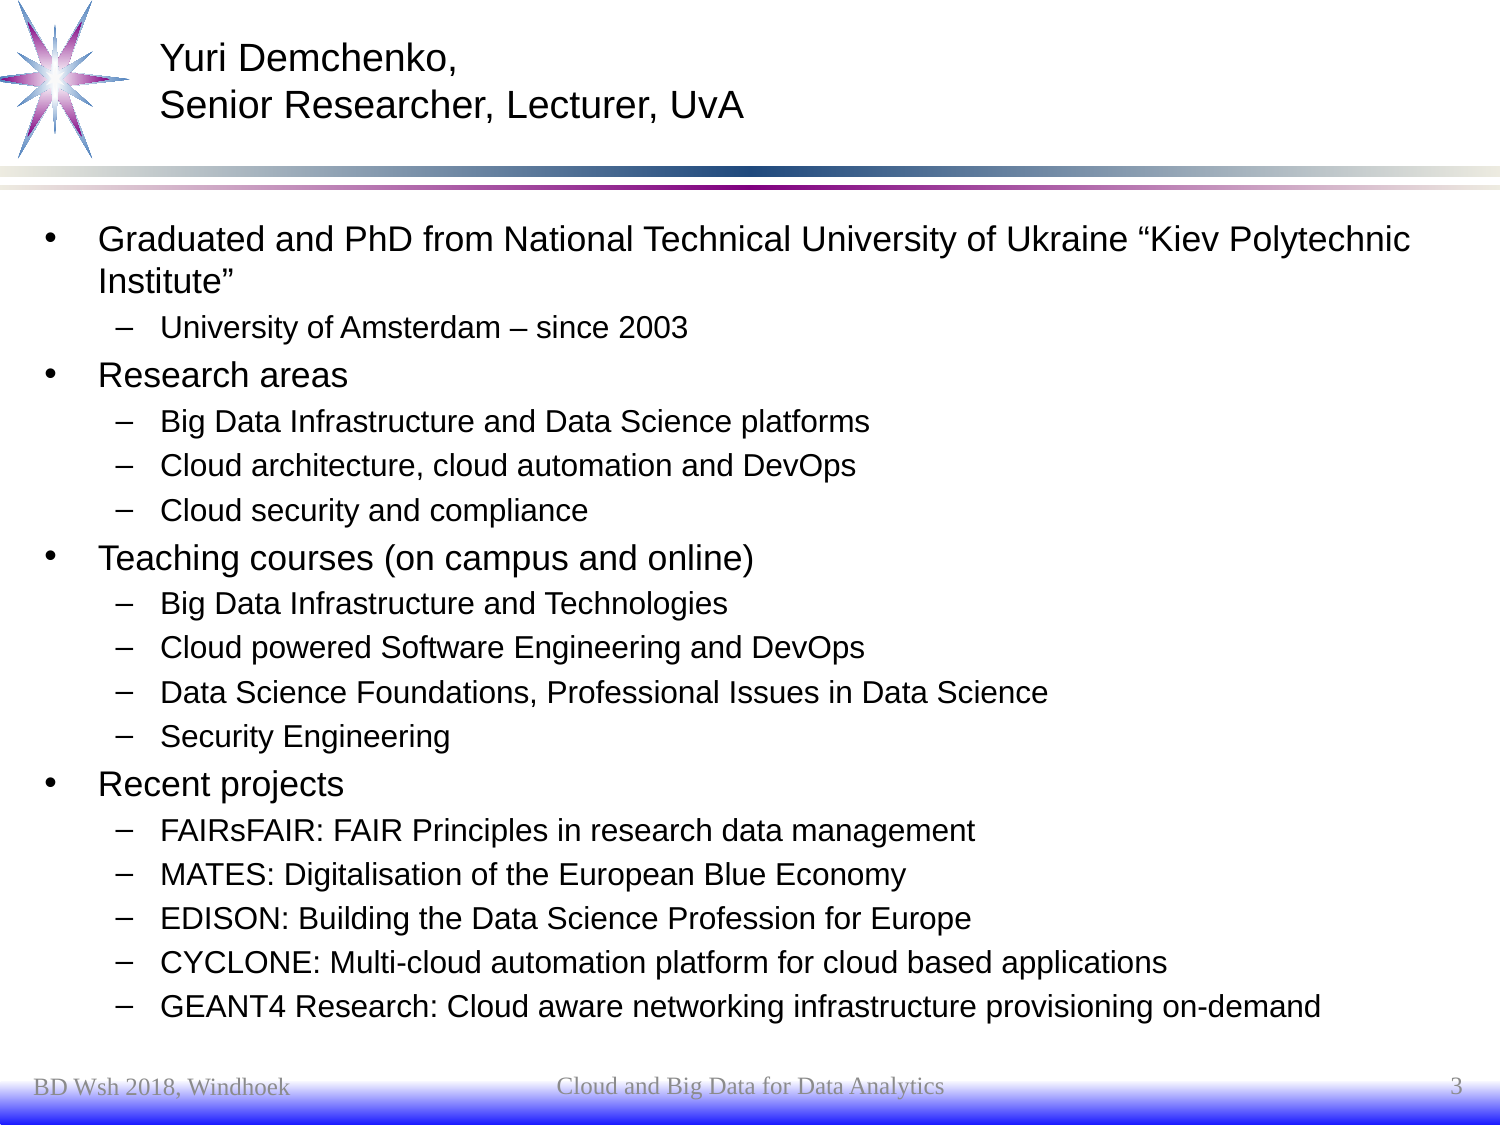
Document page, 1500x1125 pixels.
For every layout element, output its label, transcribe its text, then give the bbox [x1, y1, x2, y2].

slide_number 3 [1128, 1064, 1478, 1106]
slide_number BD Wsh 2018, Windhoek [18, 1064, 390, 1106]
list Graduated and PhD from National Technical University of Ukraine “Kiev Polytechnic Institute” University of Amsterdam – since 2003 Research areas Big Data Infrastructure and Data Science platforms Cloud architecture, cloud automation and DevOps Cloud security and compliance Teaching courses (on campus and online) Big Data Infrastructure and Technologies Cloud powered Software Engineering and DevOps Data Science Foundations, Professional Issues in Data Science Security Engineering Recent projects FAIRsFAIR: FAIR Principles in research data management MATES: Digitalisation of the European Blue Economy EDISON: Building the Data Science Profession for Europe CYCLONE: Multi-cloud automation platform for cloud based applications GEANT4 Research: Cloud aware networking infrastructure provisioning on-demand [29, 208, 1471, 1035]
footer Cloud and Big Data for Data Analytics [513, 1063, 989, 1106]
title Yuri Demchenko, Senior Researcher, Lecturer, UvA [147, 24, 1425, 135]
